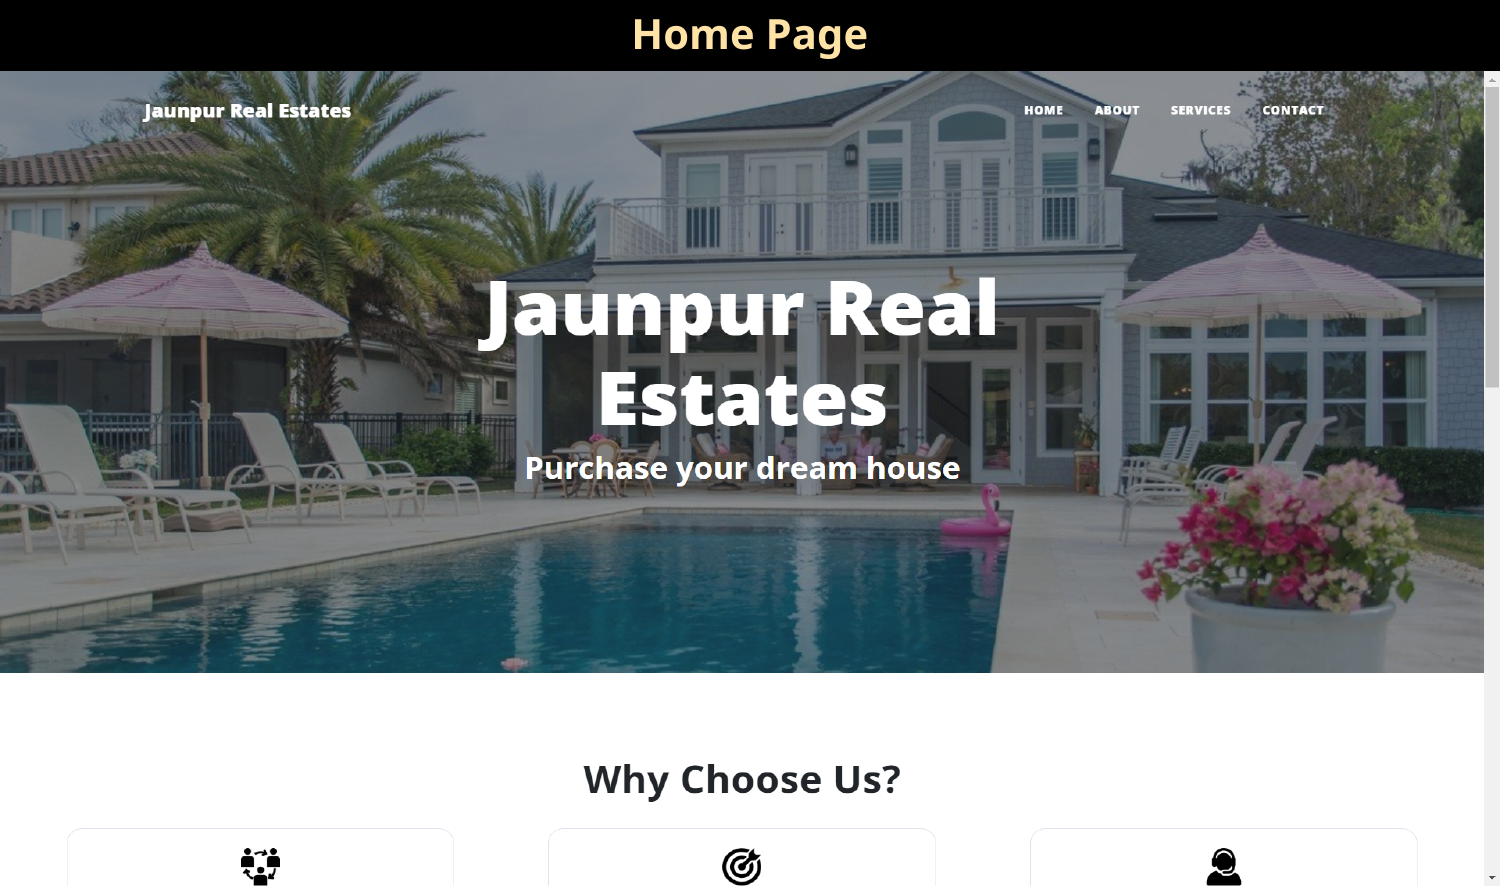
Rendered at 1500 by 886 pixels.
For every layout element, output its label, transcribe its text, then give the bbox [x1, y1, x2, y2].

text_box Home Page [466, 0, 1034, 65]
picture [0, 71, 1500, 886]
